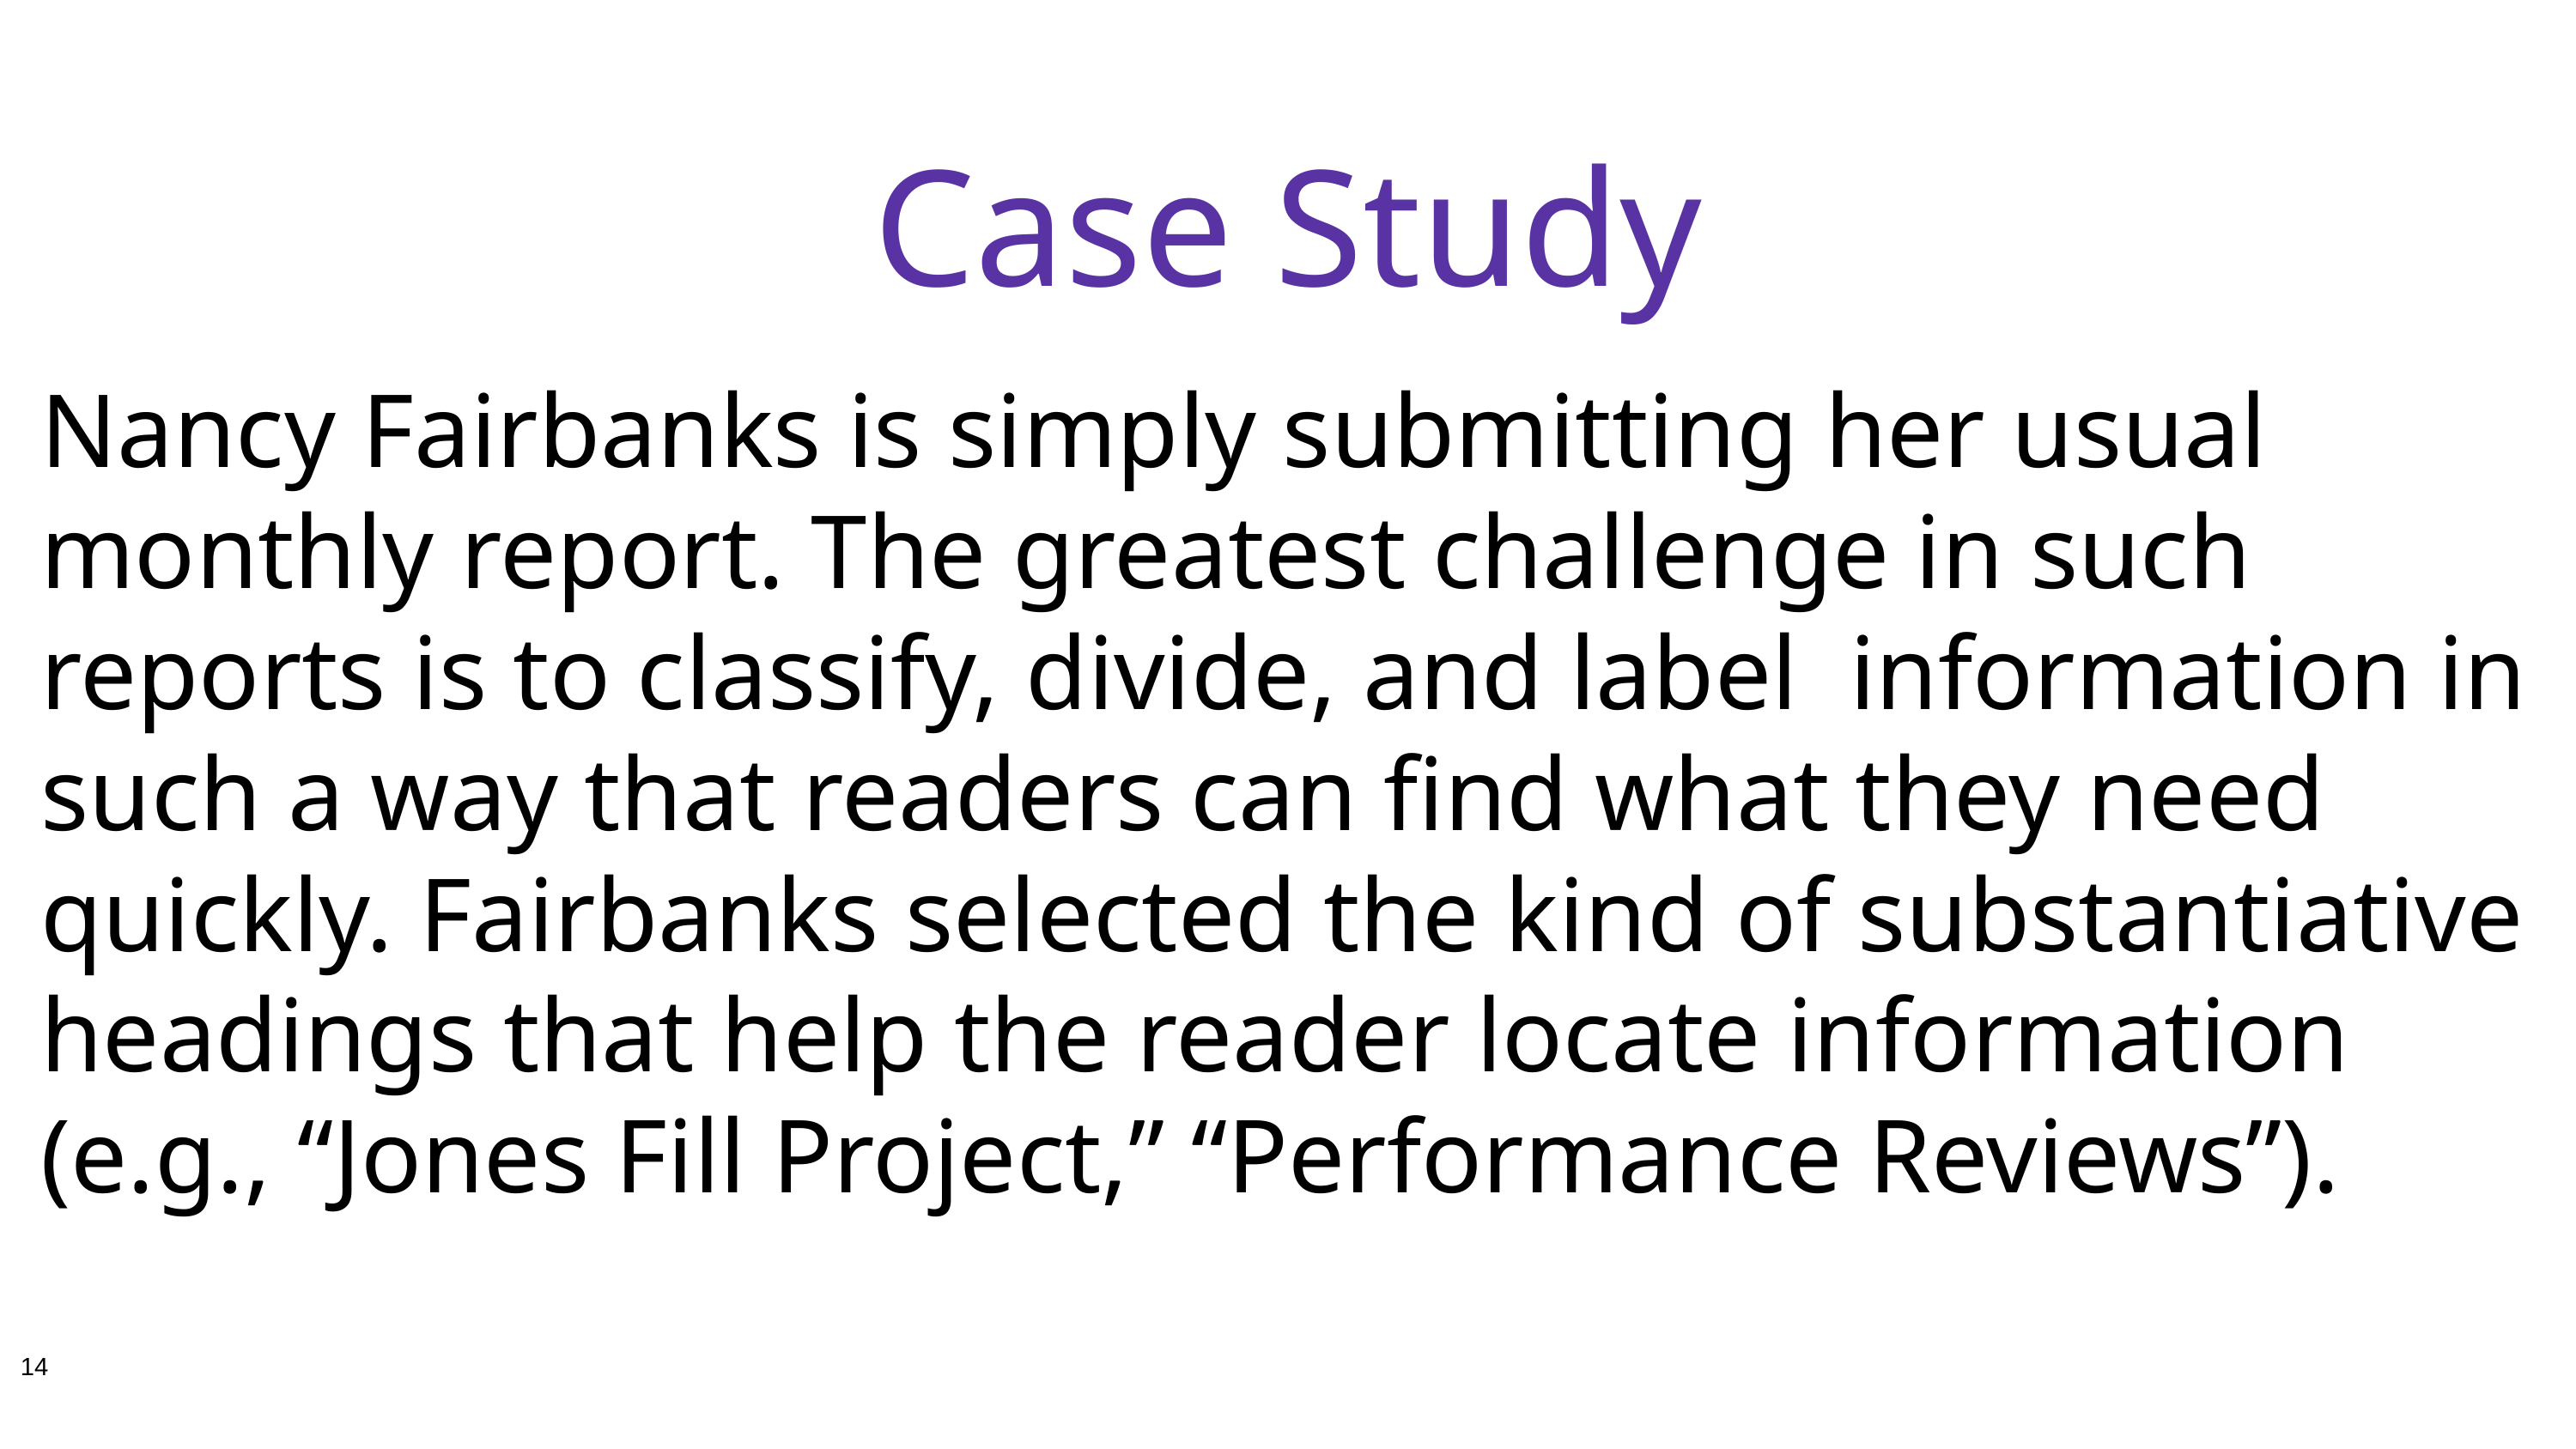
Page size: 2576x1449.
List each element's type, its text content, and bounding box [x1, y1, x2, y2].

list Nancy Fairbanks is simply submitting her usual monthly report. The greatest challenge in such reports is to classify, divide, and label information in such a way that readers can find what they need quickly. Fairbanks selected the kind of substantiative headings that help the reader locate information (e.g., “Jones Fill Project,” “Performance Reviews”). [7, 354, 2576, 1338]
title Case Study [249, 112, 2327, 354]
slide_number 14 [7, 1337, 162, 1449]
